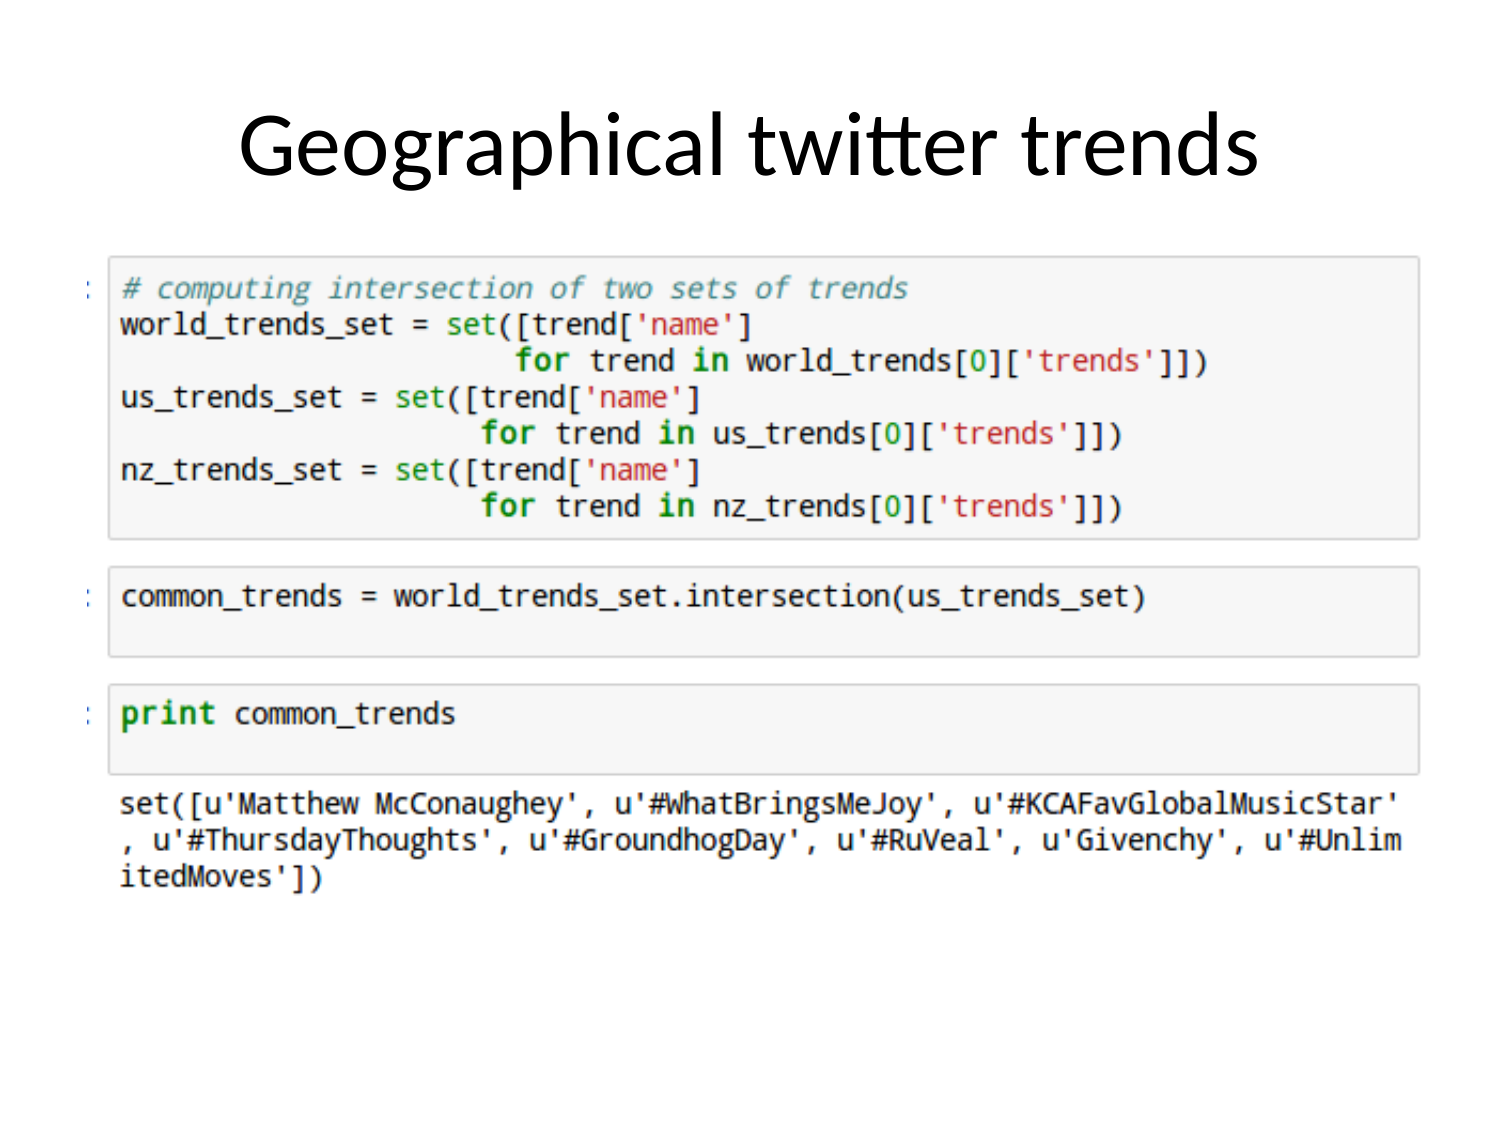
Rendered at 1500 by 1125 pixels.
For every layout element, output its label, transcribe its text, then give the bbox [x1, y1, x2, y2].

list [87, 237, 1442, 913]
title Geographical twitter trends [75, 45, 1425, 233]
